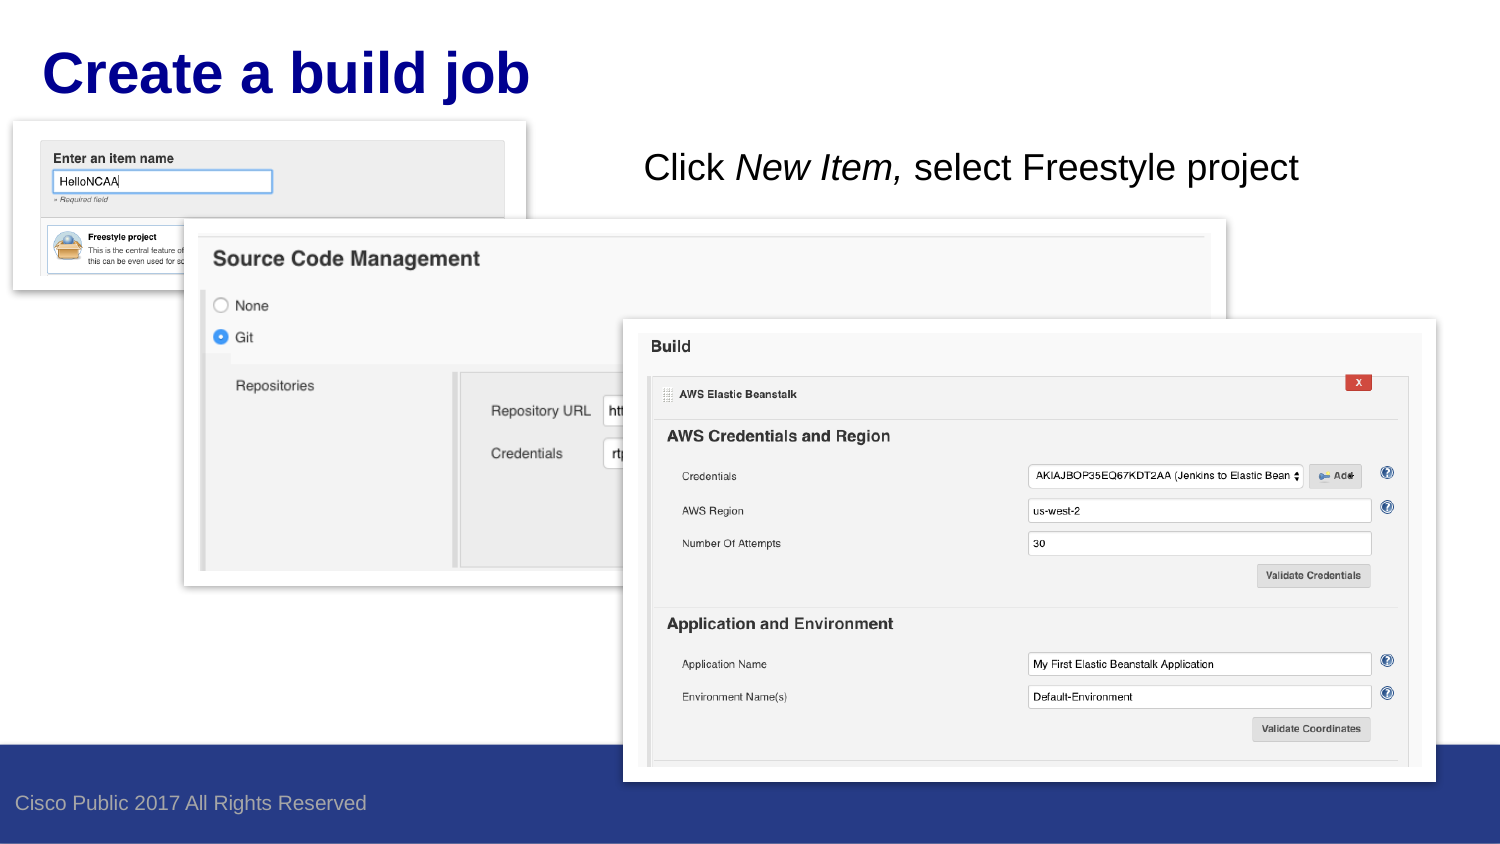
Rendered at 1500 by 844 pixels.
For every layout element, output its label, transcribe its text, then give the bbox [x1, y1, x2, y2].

picture [27, 135, 1423, 768]
title Create a build job [27, 32, 1382, 107]
text_box Click New Item, select Freestyle project [628, 135, 1315, 196]
